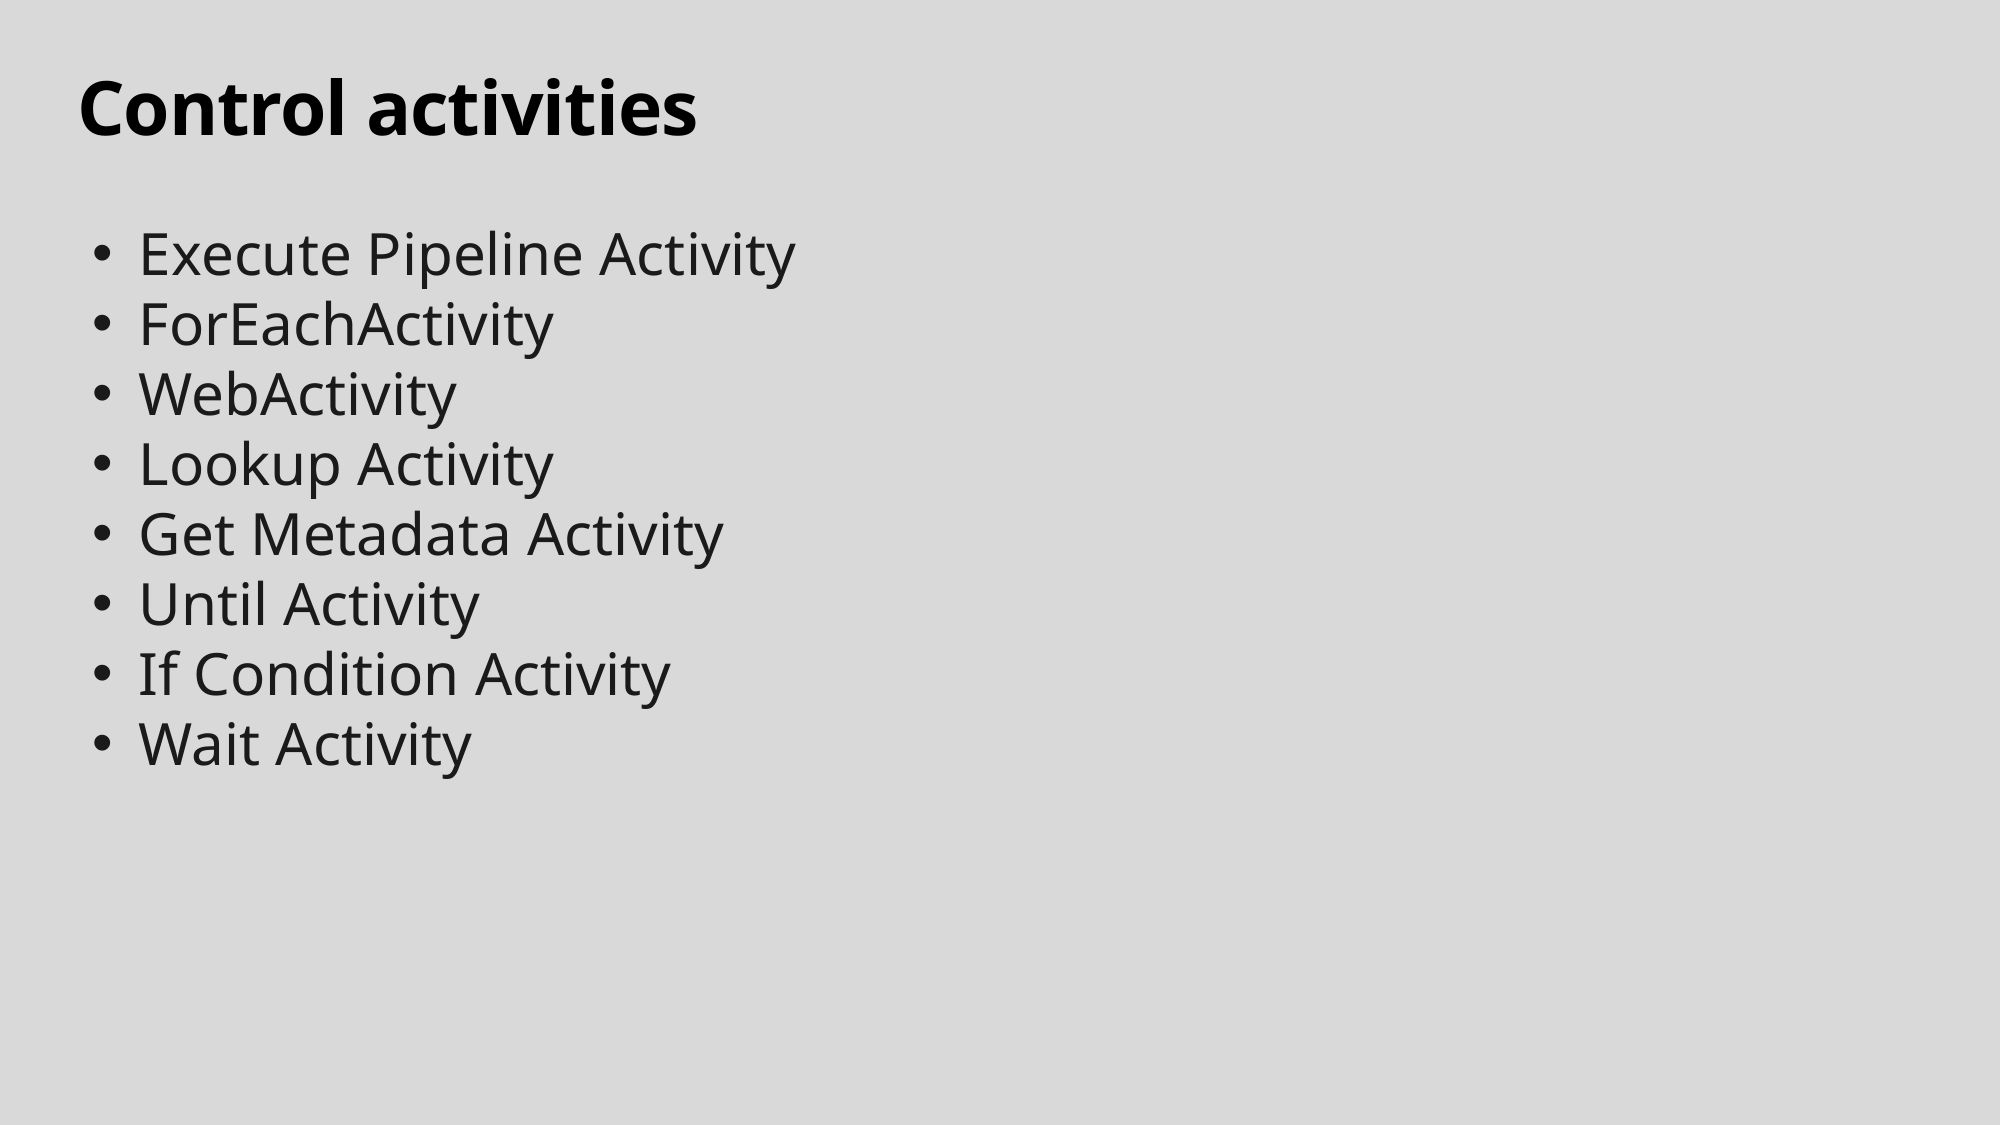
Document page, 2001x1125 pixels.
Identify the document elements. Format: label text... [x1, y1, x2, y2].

text_box Execute Pipeline Activity ForEachActivity WebActivity Lookup Activity Get Metadata Activity Until Activity If Condition Activity Wait Activity [77, 210, 1171, 785]
title Control activities [77, 60, 1885, 152]
